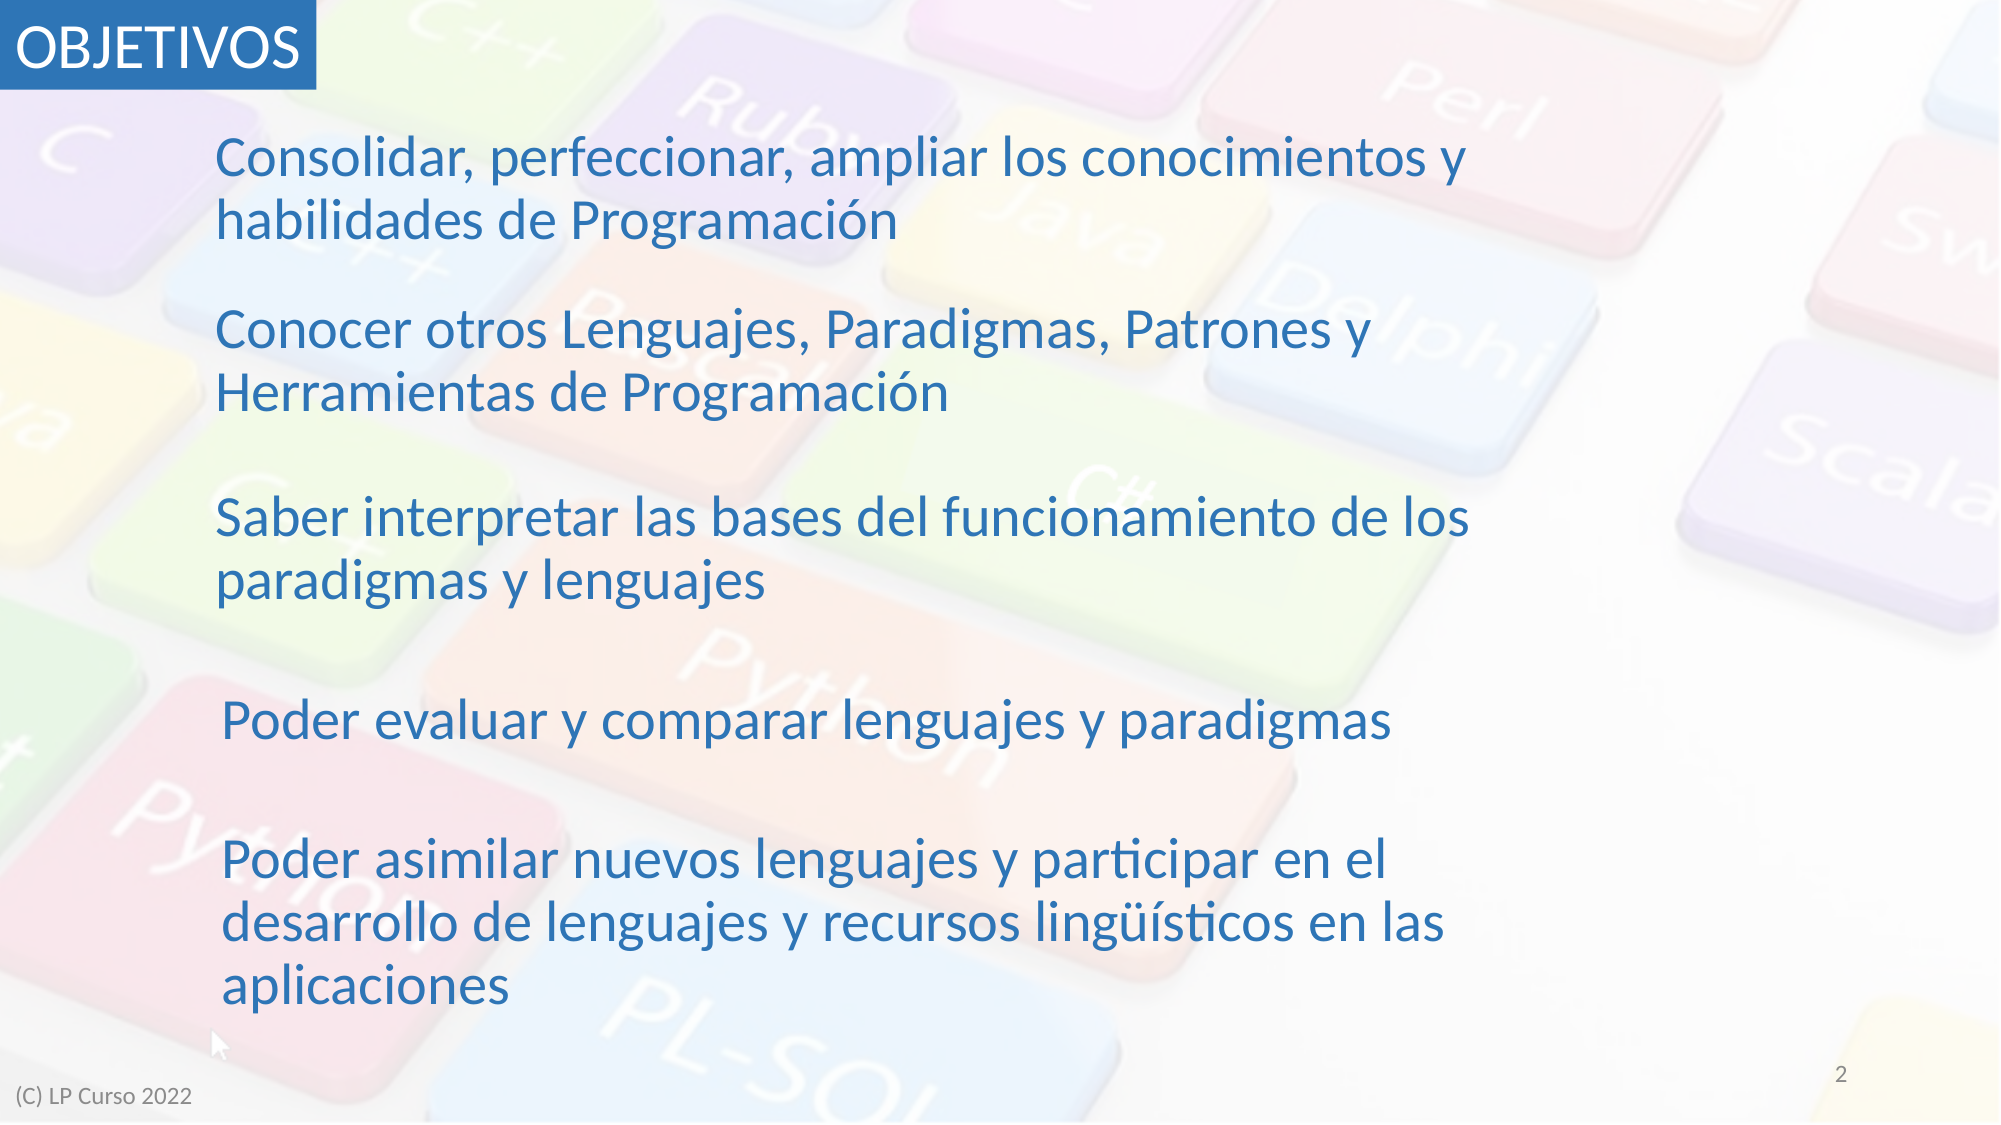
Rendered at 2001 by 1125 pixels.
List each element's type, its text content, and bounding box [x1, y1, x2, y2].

text_box Consolidar, perfeccionar, ampliar los conocimientos y habilidades de Programación [125, 48, 1564, 260]
text_box Poder asimilar nuevos lenguajes y participar en el desarrollo de lenguajes y recursos lingüísticos en las aplicaciones [131, 776, 1545, 1025]
footer (C) LP Curso 2022 [0, 1065, 675, 1125]
text_box Poder evaluar y comparar lenguajes y paradigmas [131, 636, 1545, 760]
text_box Conocer otros Lenguajes, Paradigmas, Patrones y Herramientas de Programación [125, 260, 1518, 432]
slide_number 2 [1412, 1042, 1863, 1103]
text_box Objetivos [0, 0, 317, 90]
text_box Saber interpretar las bases del funcionamiento de los paradigmas y lenguajes [125, 433, 1538, 620]
